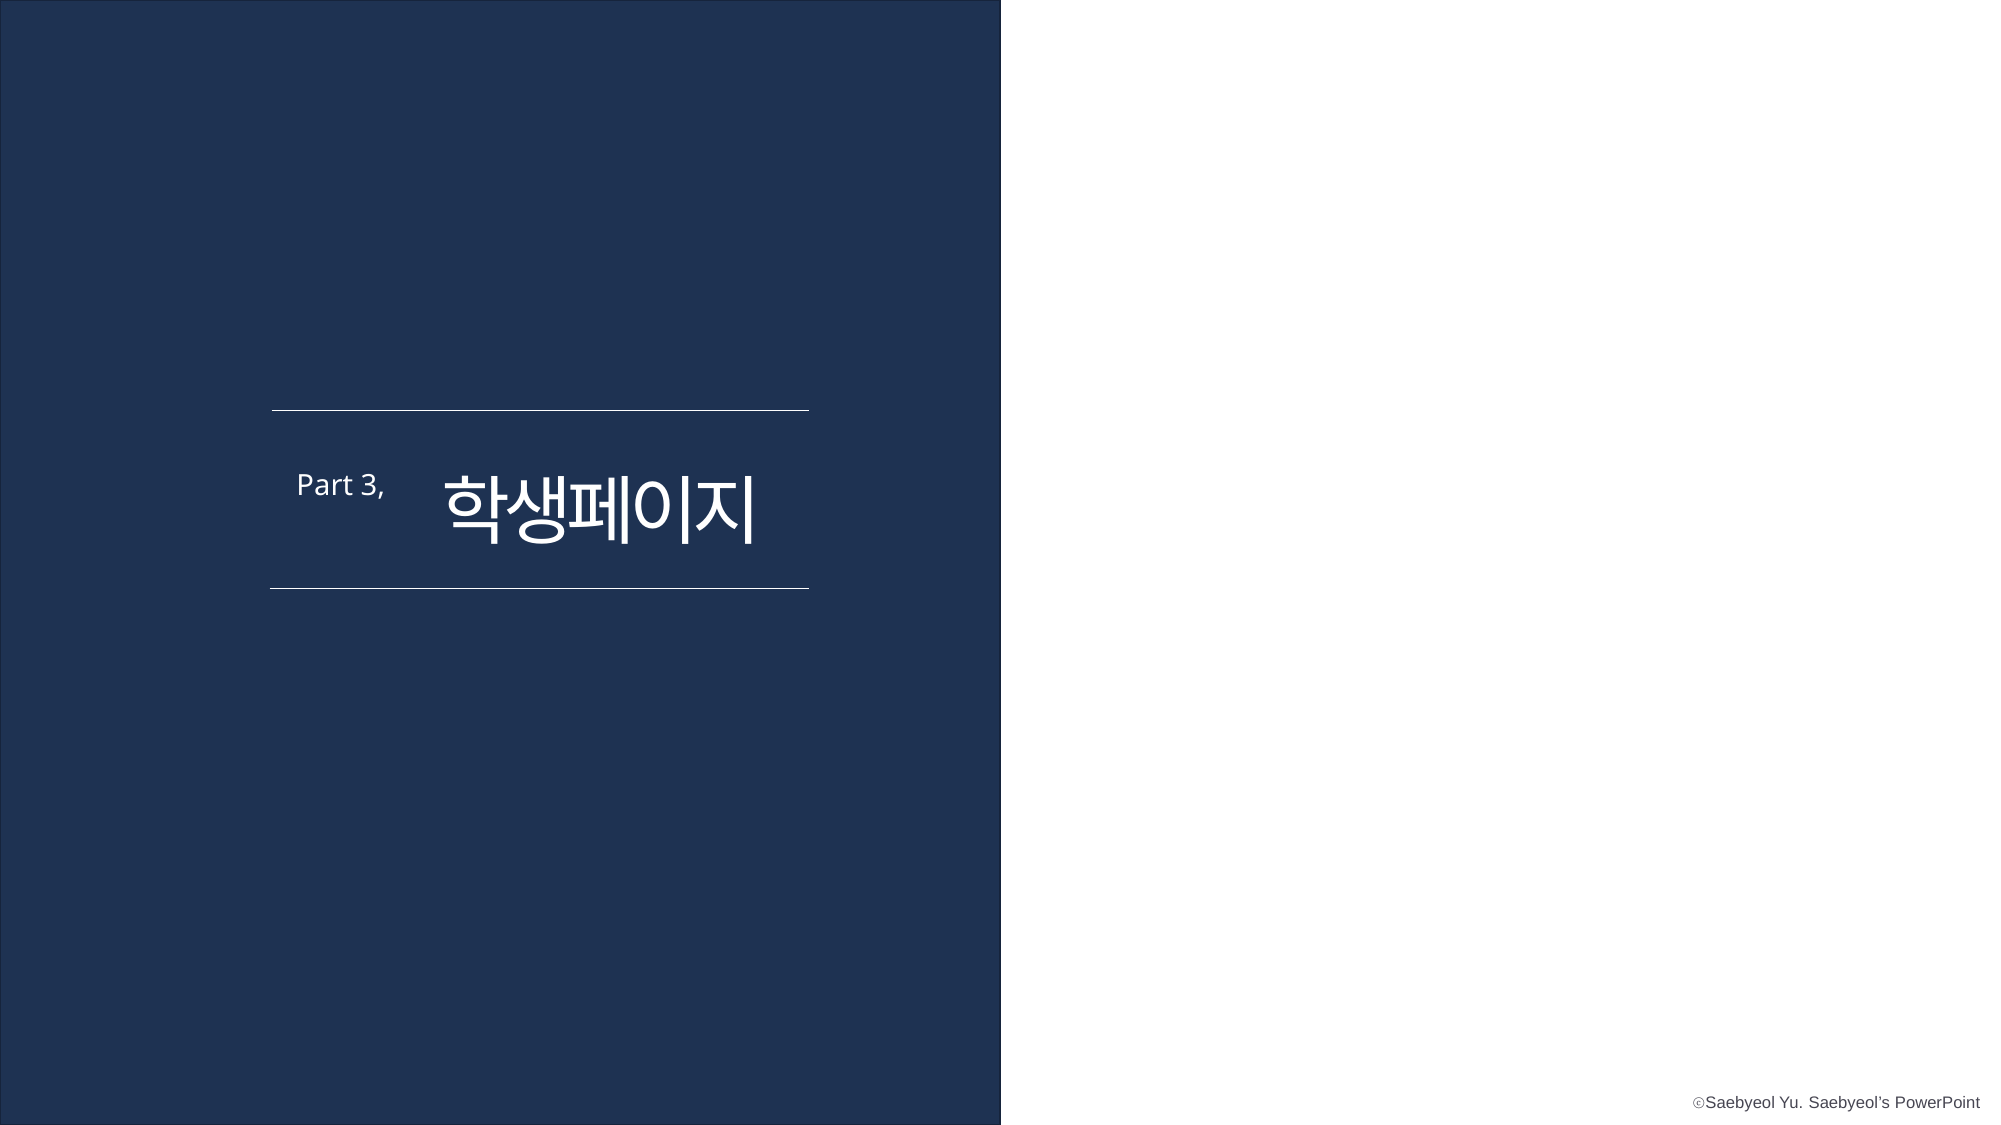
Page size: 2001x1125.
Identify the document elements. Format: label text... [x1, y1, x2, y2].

text_box [0, 0, 1001, 1125]
text_box 학생페이지 [426, 456, 777, 562]
text_box Part 3, [281, 458, 408, 509]
